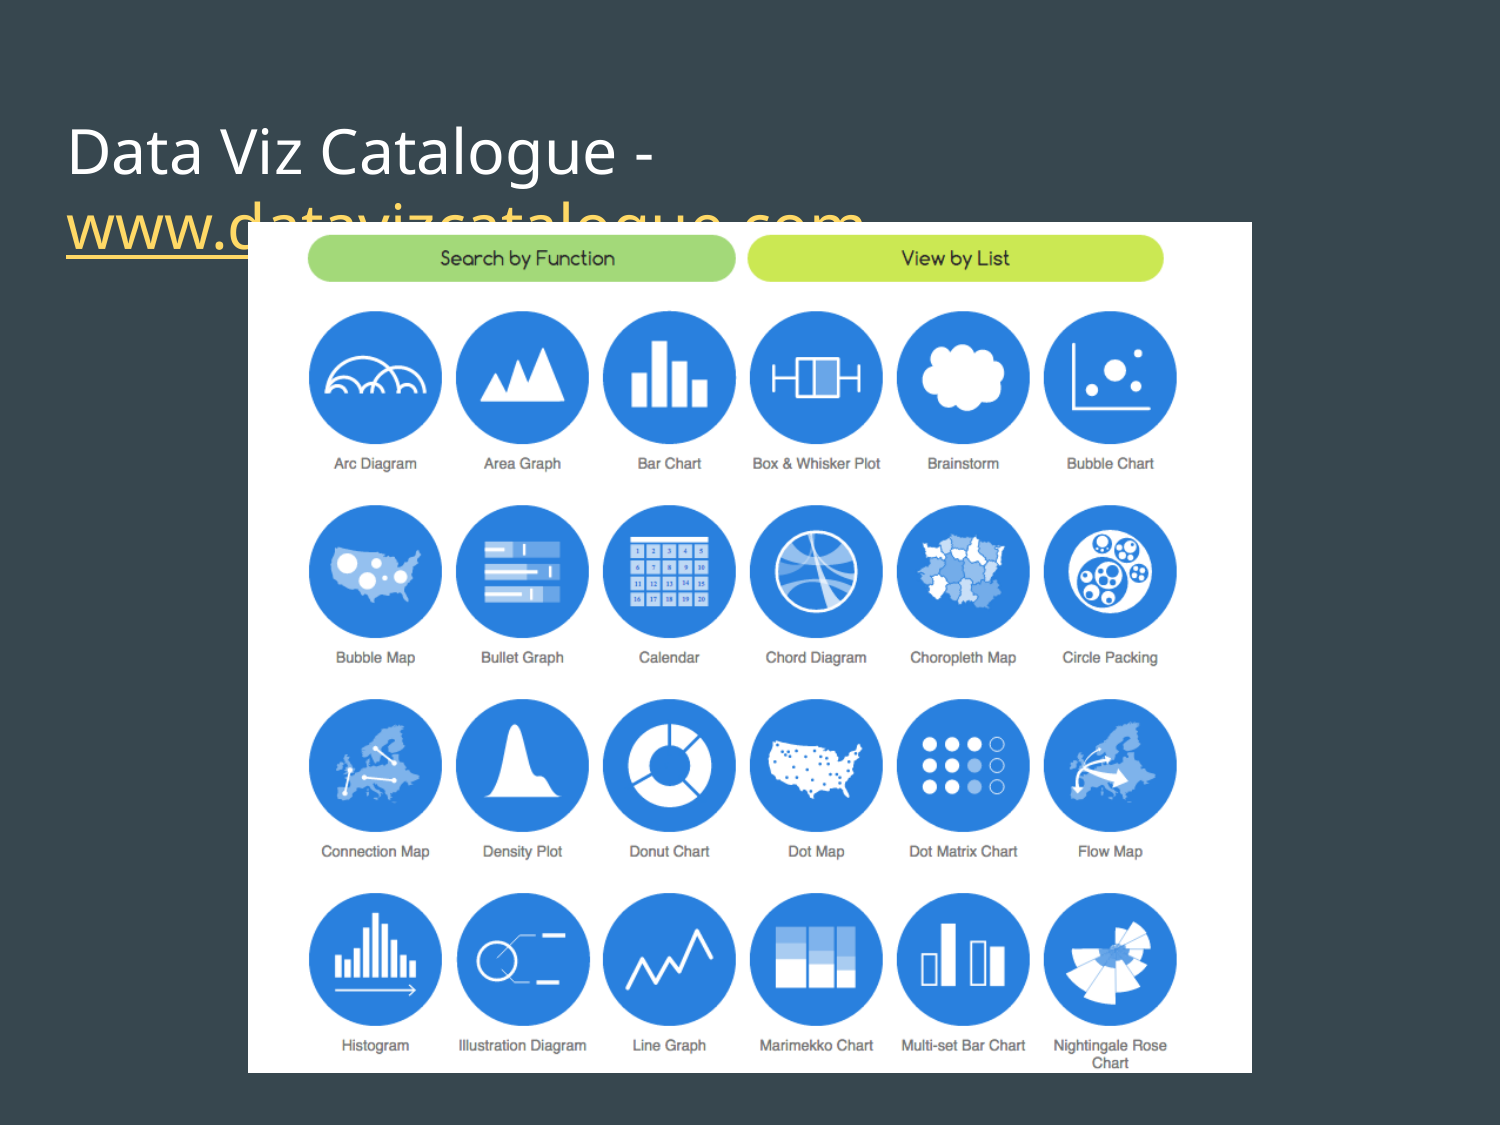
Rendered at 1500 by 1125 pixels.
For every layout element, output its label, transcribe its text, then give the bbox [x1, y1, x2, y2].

title Data Viz Catalogue - www.datavizcatalogue.com [51, 97, 1449, 223]
picture [248, 222, 1252, 1073]
